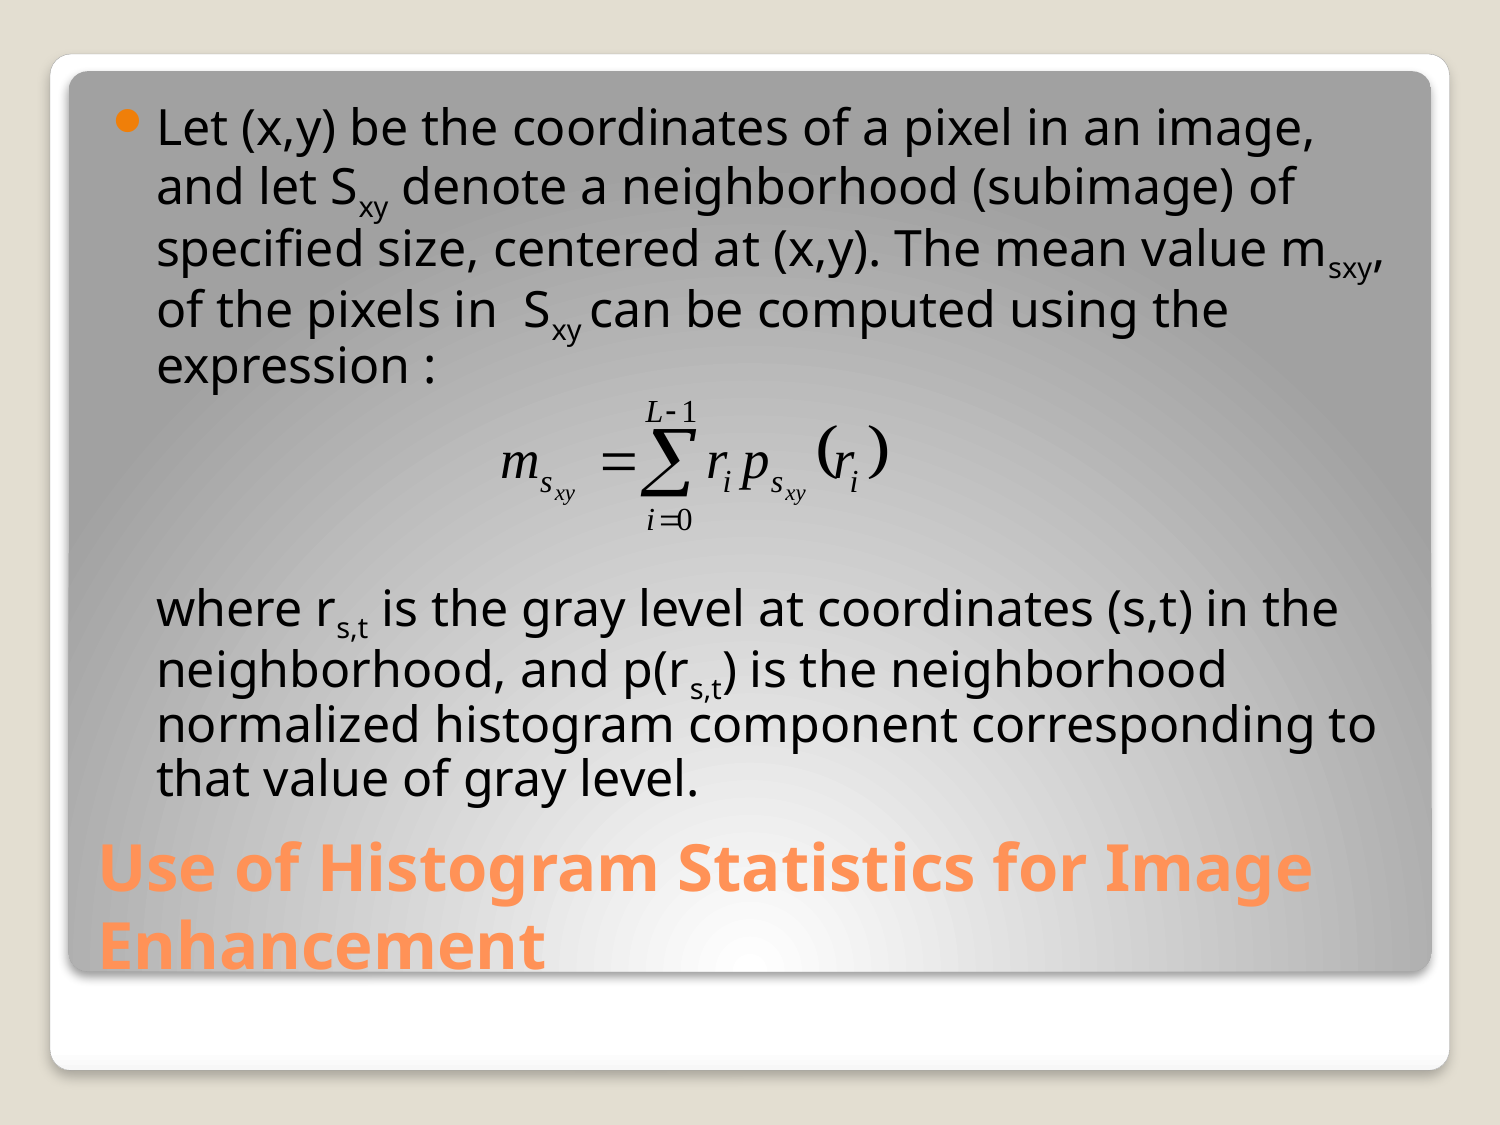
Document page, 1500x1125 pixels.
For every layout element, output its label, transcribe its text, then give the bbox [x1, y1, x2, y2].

title Use of Histogram Statistics for Image Enhancement [82, 817, 1425, 990]
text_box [491, 386, 891, 543]
list Let (x,y) be the coordinates of a pixel in an image, and let Sxy denote a neighborhood (subimage) of specified size, centered at (x,y). The mean value msxy, of the pixels in Sxy can be computed using the expression : where rs,t is the gray level at coordinates (s,t) in the neighborhood, and p(rs,t) is the neighborhood normalized histogram component corresponding to that value of gray level. [82, 86, 1425, 774]
